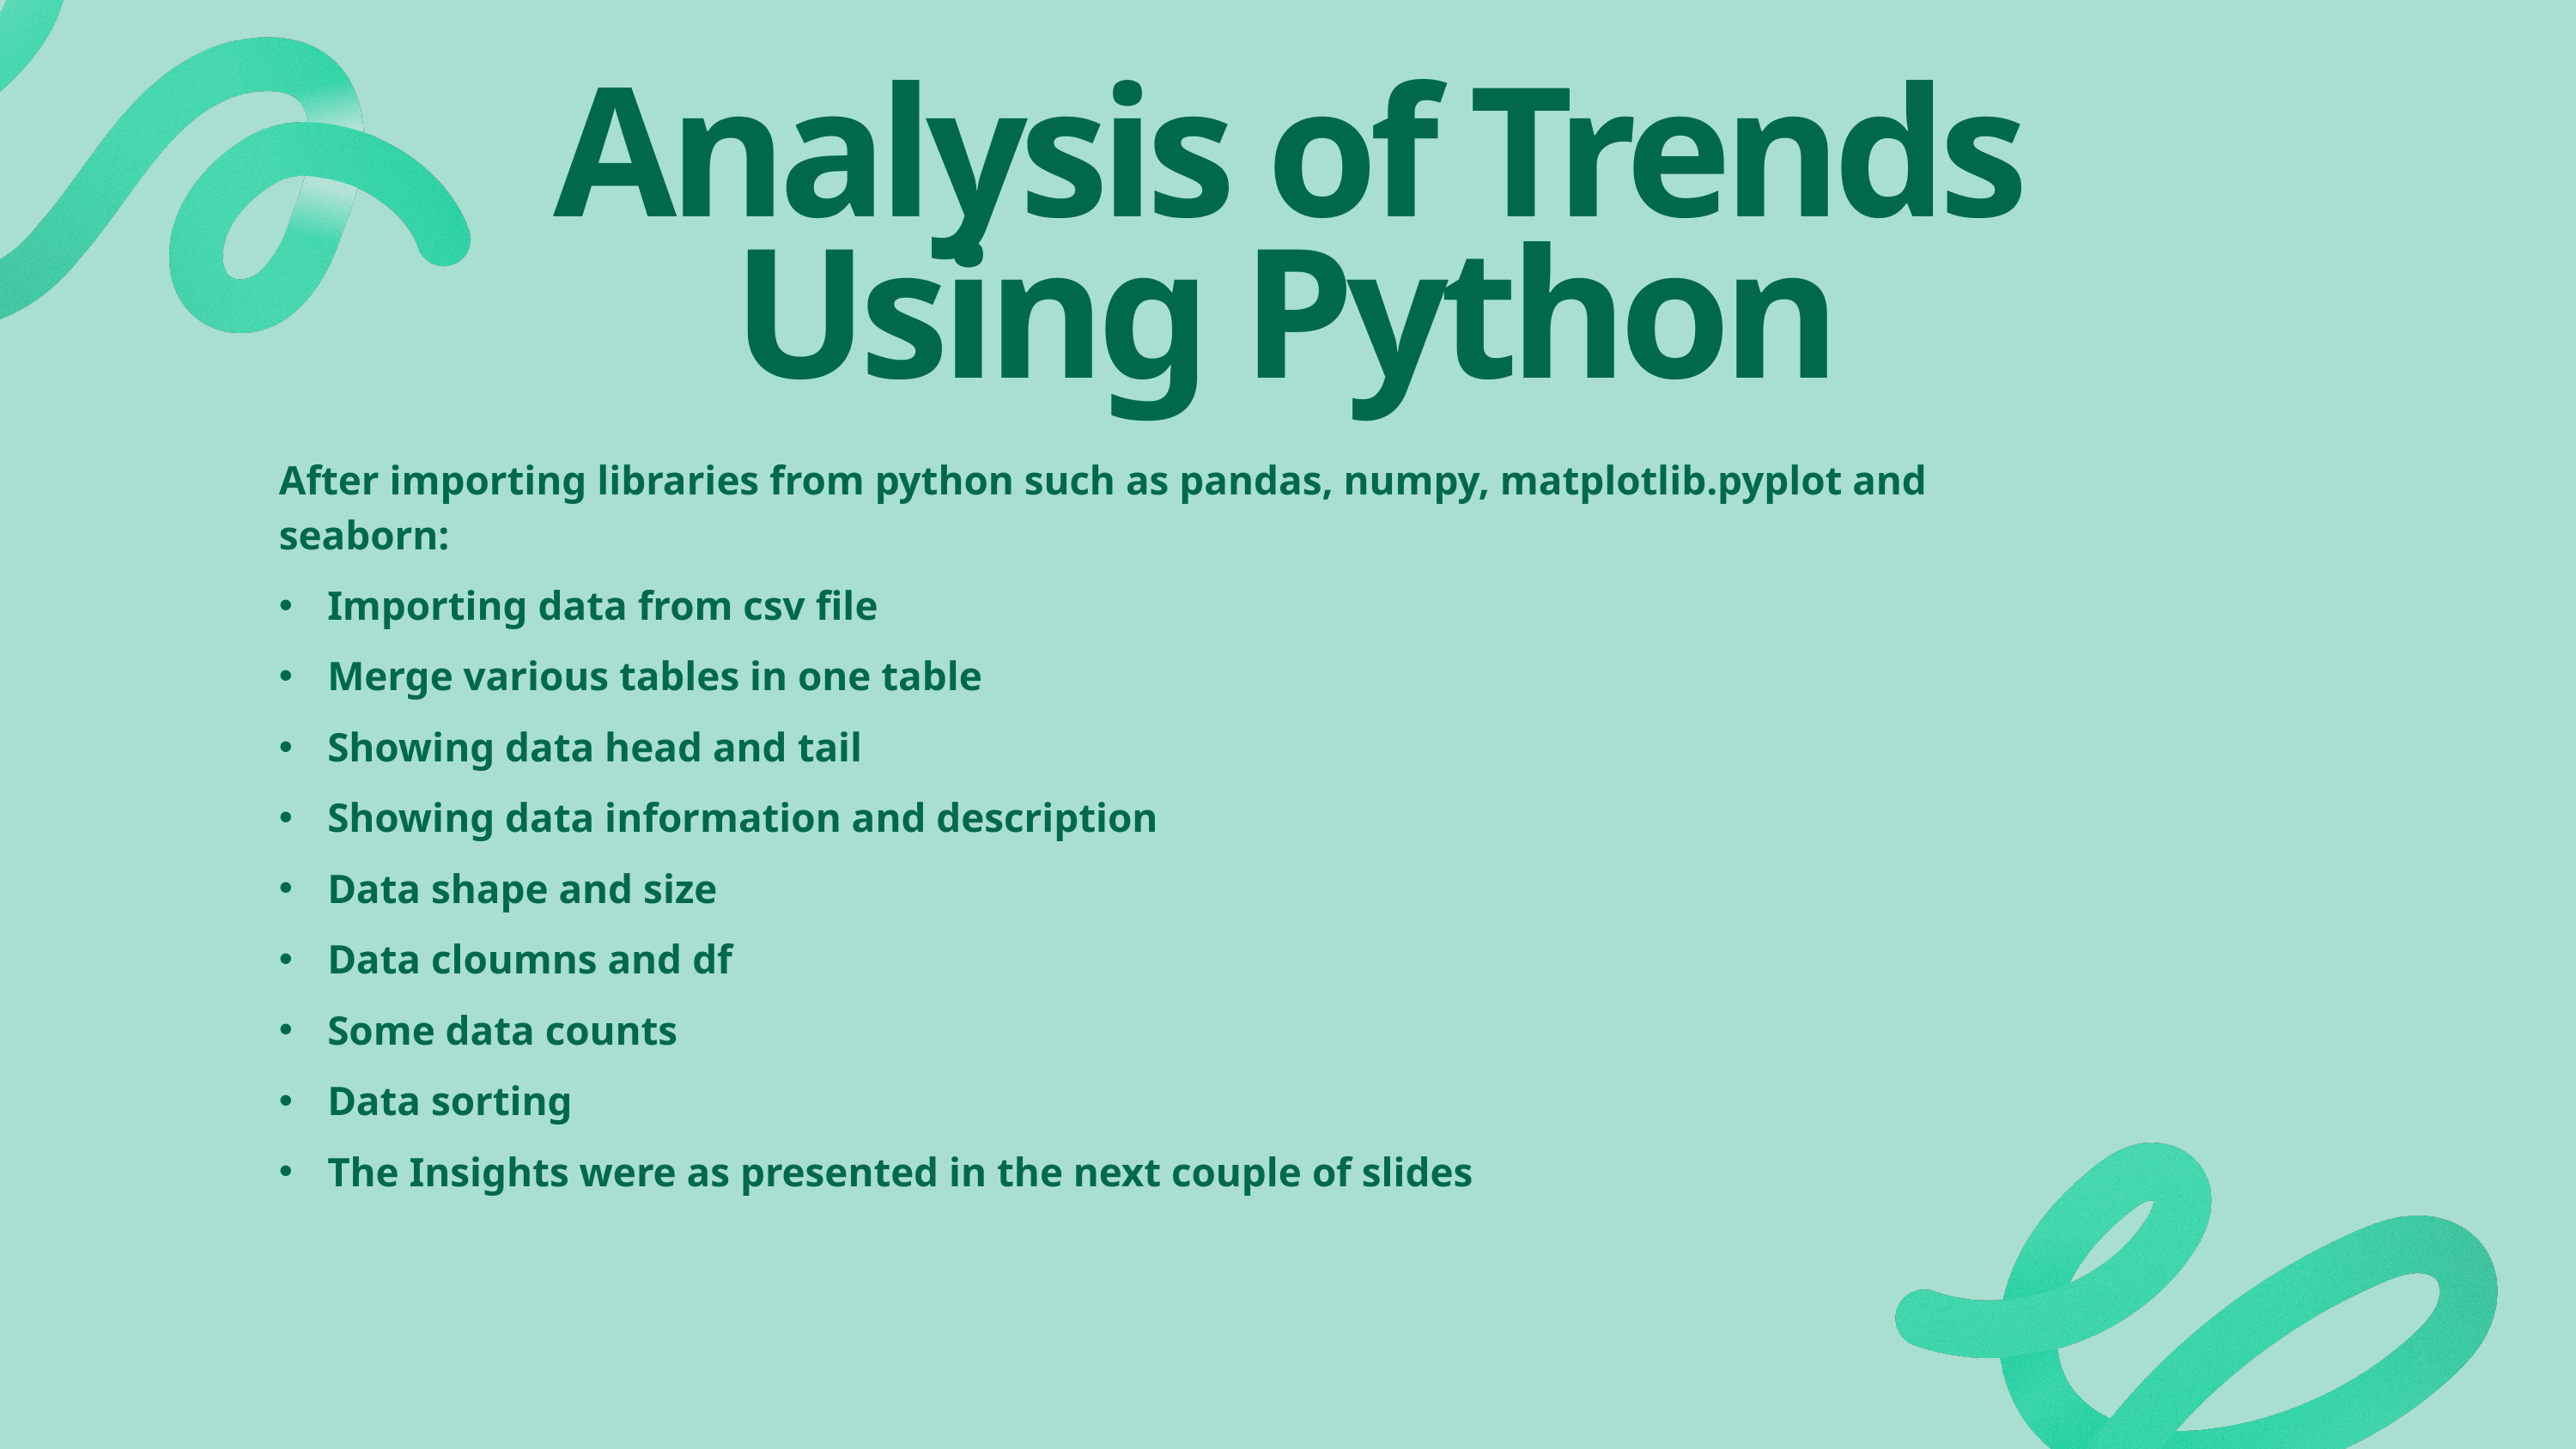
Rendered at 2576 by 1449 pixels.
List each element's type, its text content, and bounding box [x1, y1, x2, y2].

text_box [0, 0, 474, 333]
text_box Analysis of Trends Using Python [470, 91, 2104, 415]
text_box [1892, 1138, 2576, 1449]
text_box After importing libraries from python such as pandas, numpy, matplotlib.pyplot and seaborn: Importing data from csv file Merge various tables in one table Showing data head and tail Showing data information and description Data shape and size Data cloumns and df Some data counts Data sorting The Insights were as presented in the next couple of slides [278, 446, 2020, 1195]
